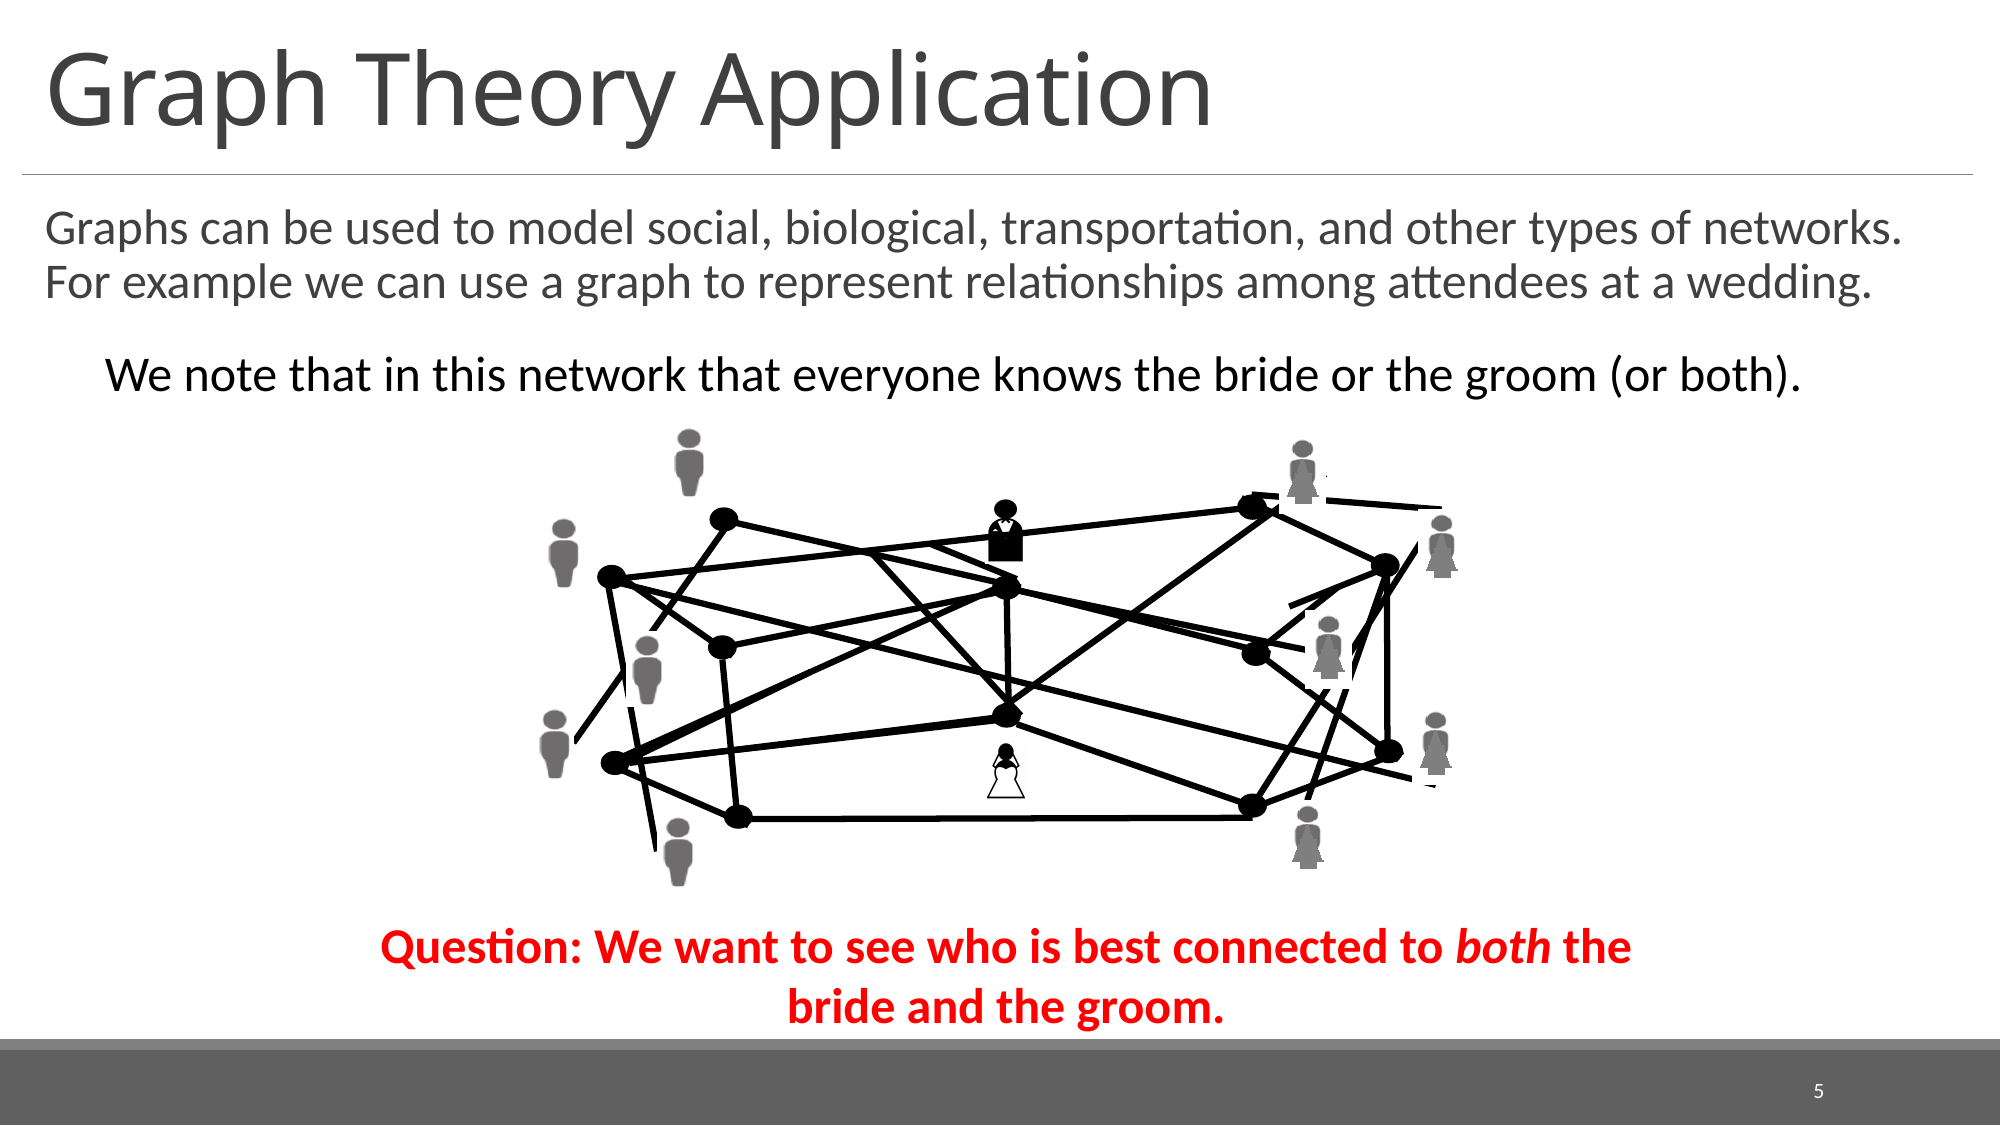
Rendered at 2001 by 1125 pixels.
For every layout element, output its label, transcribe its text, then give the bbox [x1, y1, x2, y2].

list Graphs can be used to model social, biological, transportation, and other types of networks. For example we can use a graph to represent relationships among attendees at a wedding. [29, 193, 1969, 1030]
slide_number 5 [1624, 1059, 1840, 1120]
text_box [533, 423, 1466, 890]
text_box We note that in this network that everyone knows the bride or the groom (or both). [89, 333, 1840, 409]
text_box Question: We want to see who is best connected to both the bride and the groom. [313, 906, 1699, 1042]
title Graph Theory Application [29, 22, 1969, 154]
